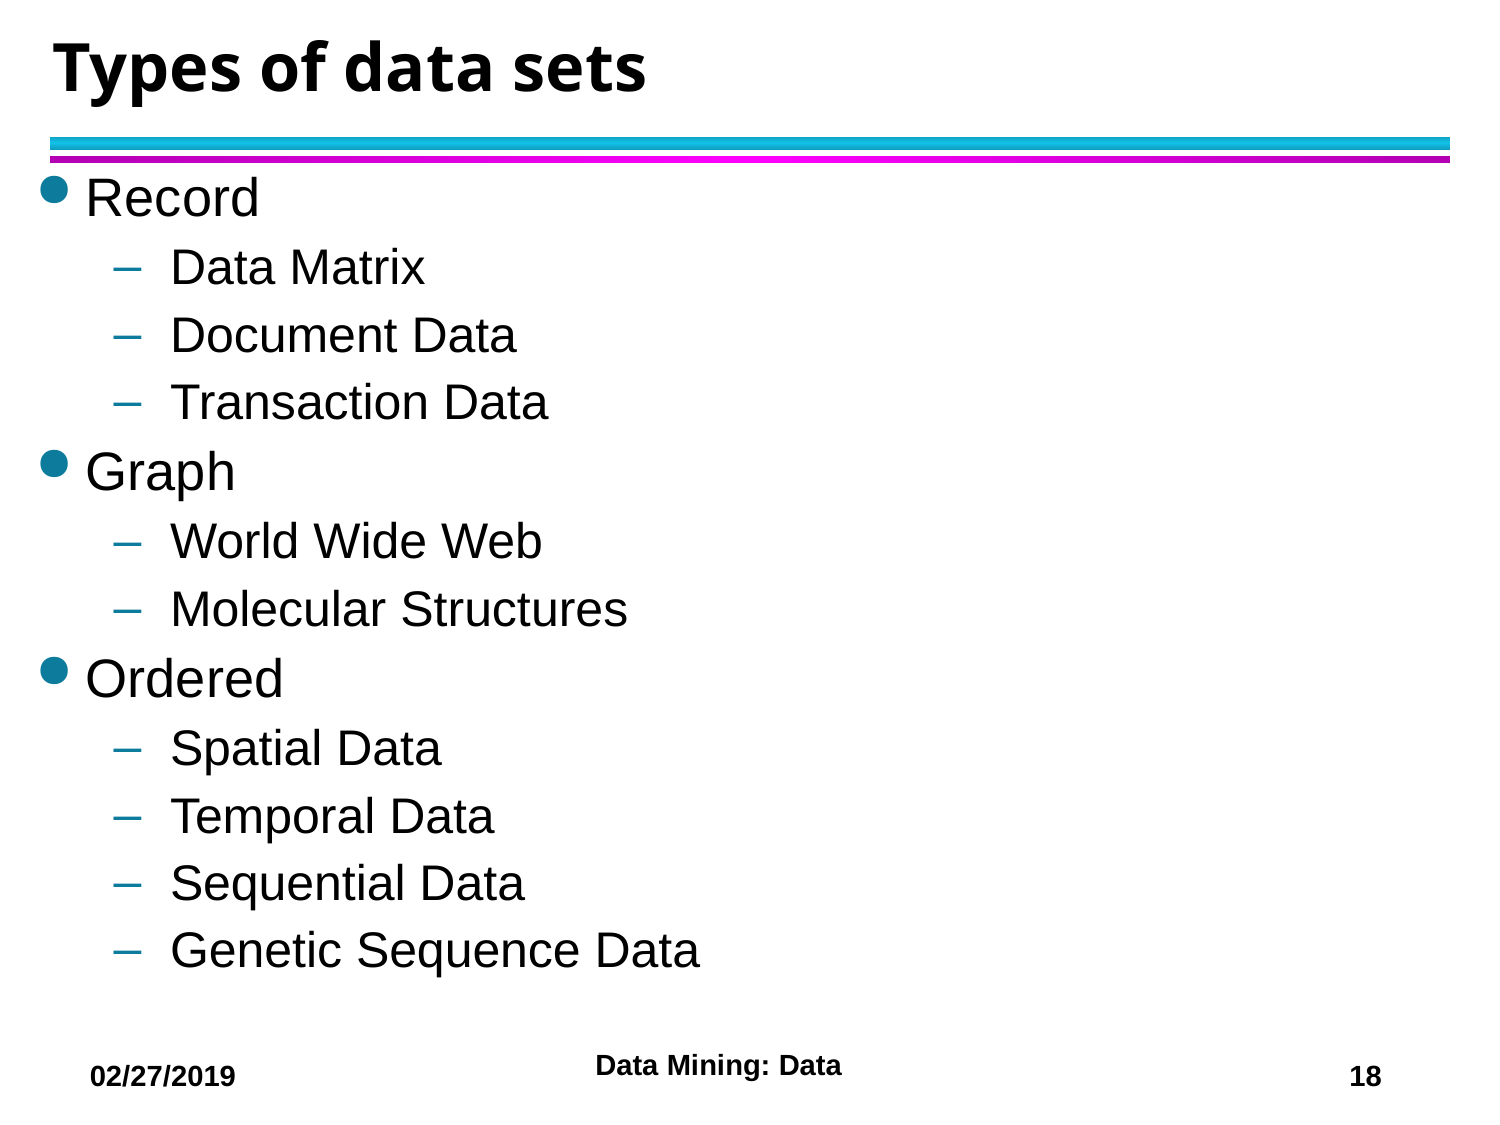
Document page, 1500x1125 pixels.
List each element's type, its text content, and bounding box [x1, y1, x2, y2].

title Types of data sets [37, 0, 1446, 113]
list Record Data Matrix Document Data Transaction Data Graph World Wide Web Molecular Structures Ordered Spatial Data Temporal Data Sequential Data Genetic Sequence Data [23, 162, 1402, 988]
